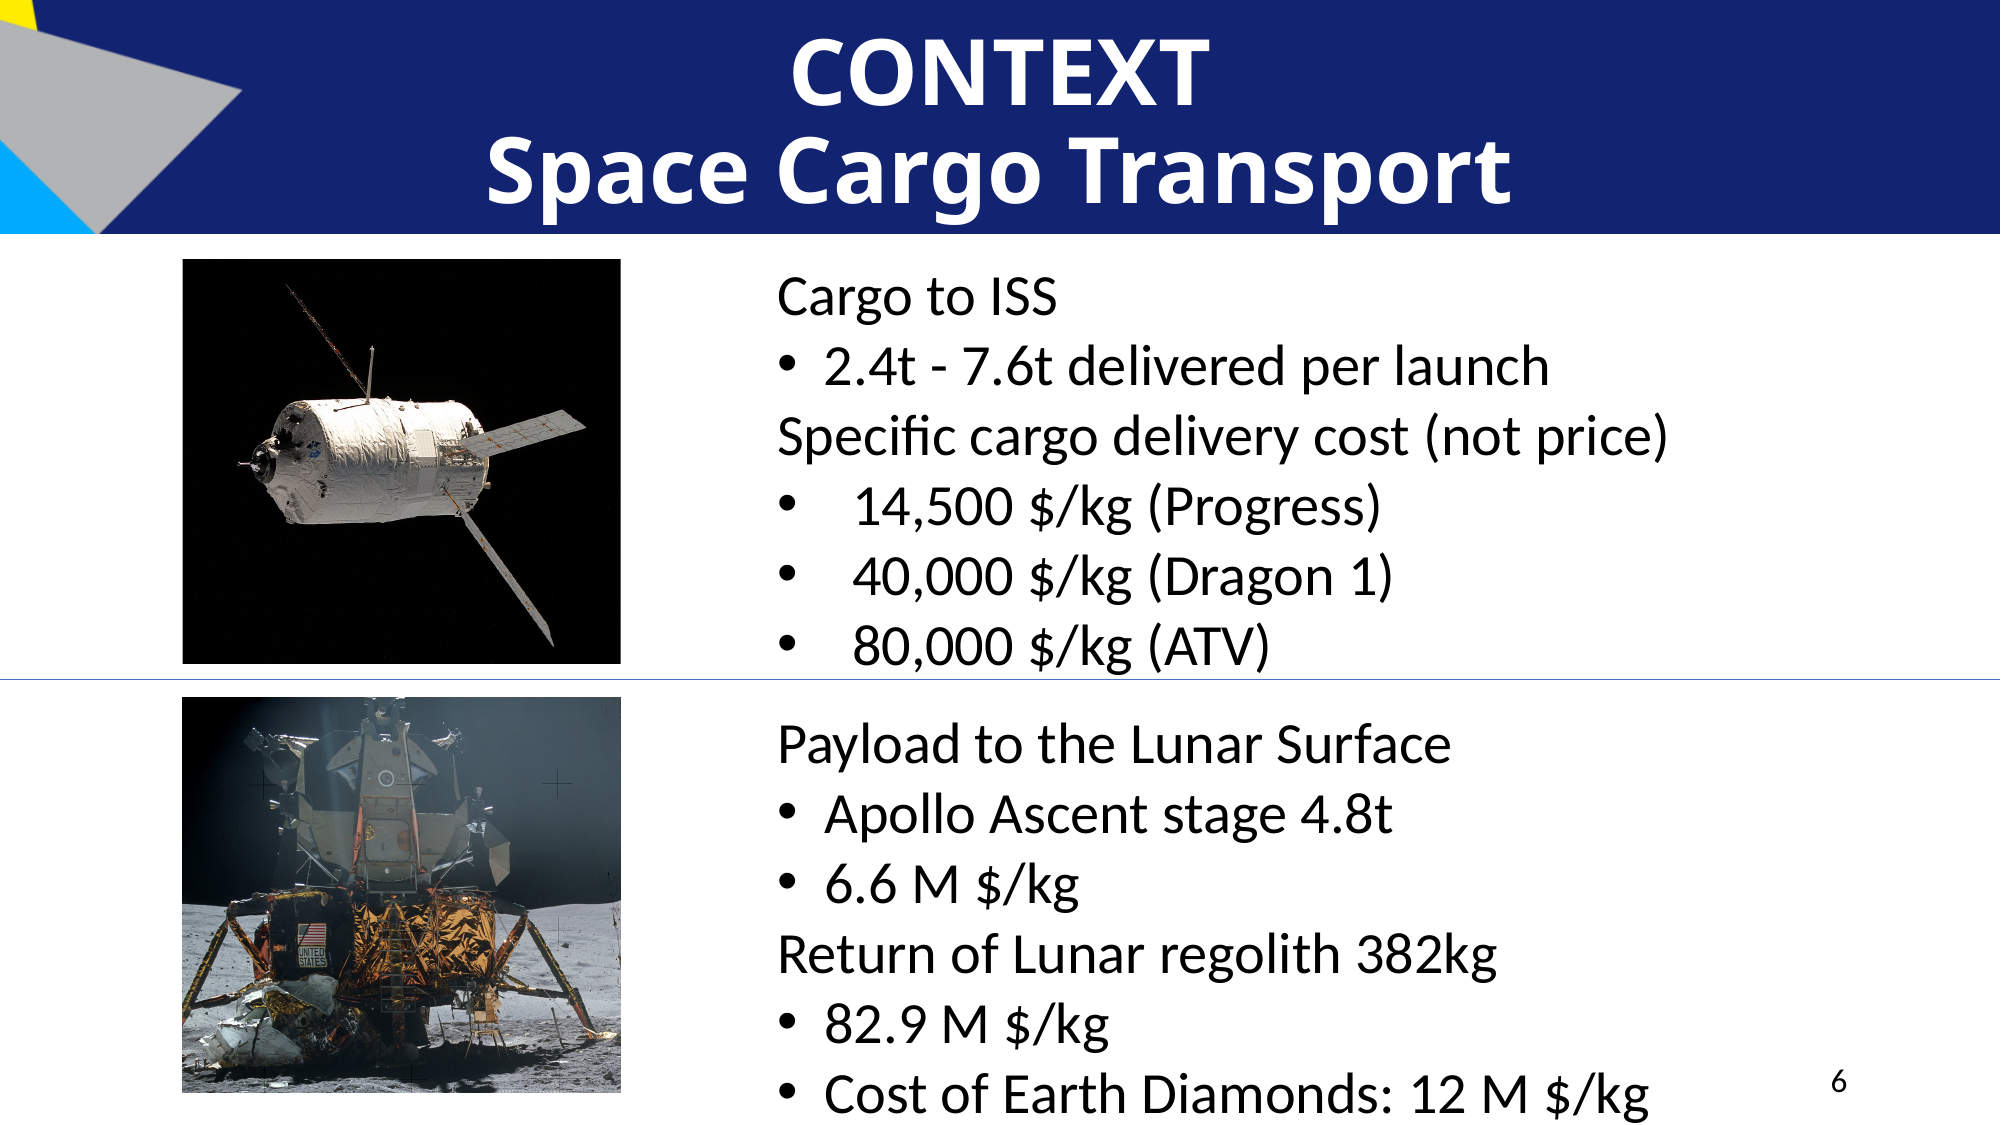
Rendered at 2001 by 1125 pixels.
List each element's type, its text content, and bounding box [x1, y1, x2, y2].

text_box Cargo to ISS 2.4t - 7.6t delivered per launch Specific cargo delivery cost (not price) 14,500 $/kg (Progress) 40,000 $/kg (Dragon 1) 80,000 $/kg (ATV) [762, 680, 1686, 685]
text_box Payload to the Lunar Surface Apollo Ascent stage 4.8t 6.6 M $/kg Return of Lunar regolith 382kg 82.9 M $/kg Cost of Earth Diamonds: 12 M $/kg [762, 697, 1665, 1125]
slide_number 6 [1665, 1048, 1863, 1109]
picture [182, 259, 621, 664]
text_box Cargo to ISS 2.4t - 7.6t delivered per launch Specific cargo delivery cost (not price) 14,500 $/kg (Progress) 40,000 $/kg (Dragon 1) 80,000 $/kg (ATV) [762, 249, 1686, 679]
picture [182, 697, 621, 1093]
picture [0, 0, 2000, 234]
